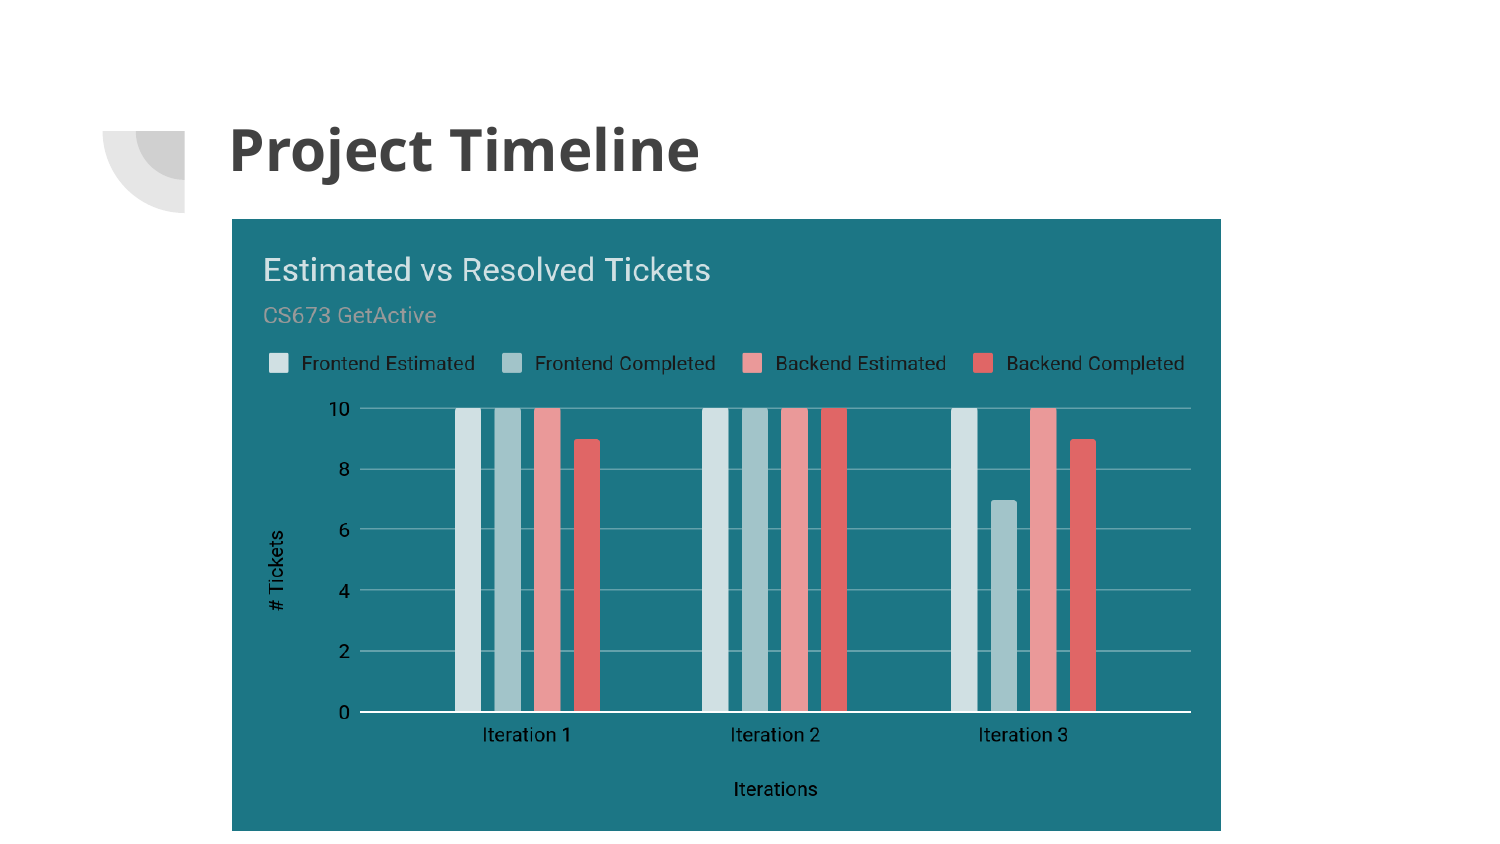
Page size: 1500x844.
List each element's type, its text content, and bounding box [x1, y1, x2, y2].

title Project Timeline [213, 98, 1368, 263]
picture [231, 219, 1221, 831]
